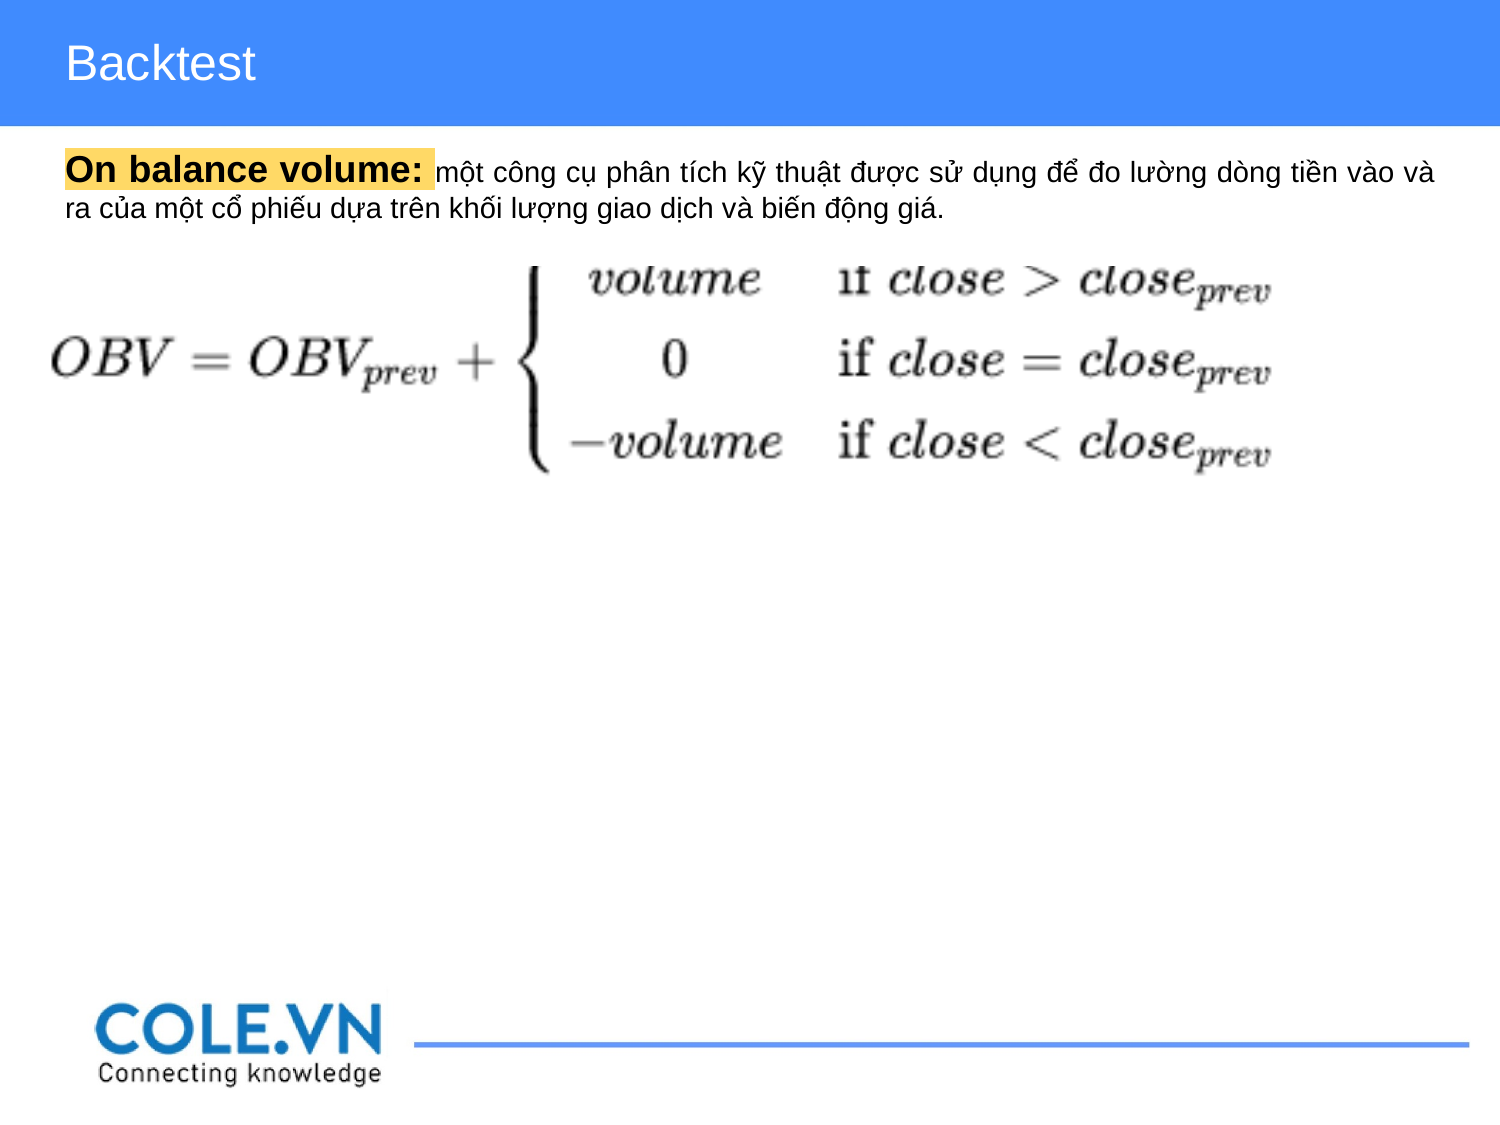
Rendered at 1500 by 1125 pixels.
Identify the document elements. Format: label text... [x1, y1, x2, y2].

text_box On balance volume: một công cụ phân tích kỹ thuật được sử dụng để đo lường dòng tiền vào và ra của một cổ phiếu dựa trên khối lượng giao dịch và biến động giá. [49, 129, 1452, 240]
picture [0, 0, 1500, 1125]
text_box Backtest [50, 22, 905, 98]
